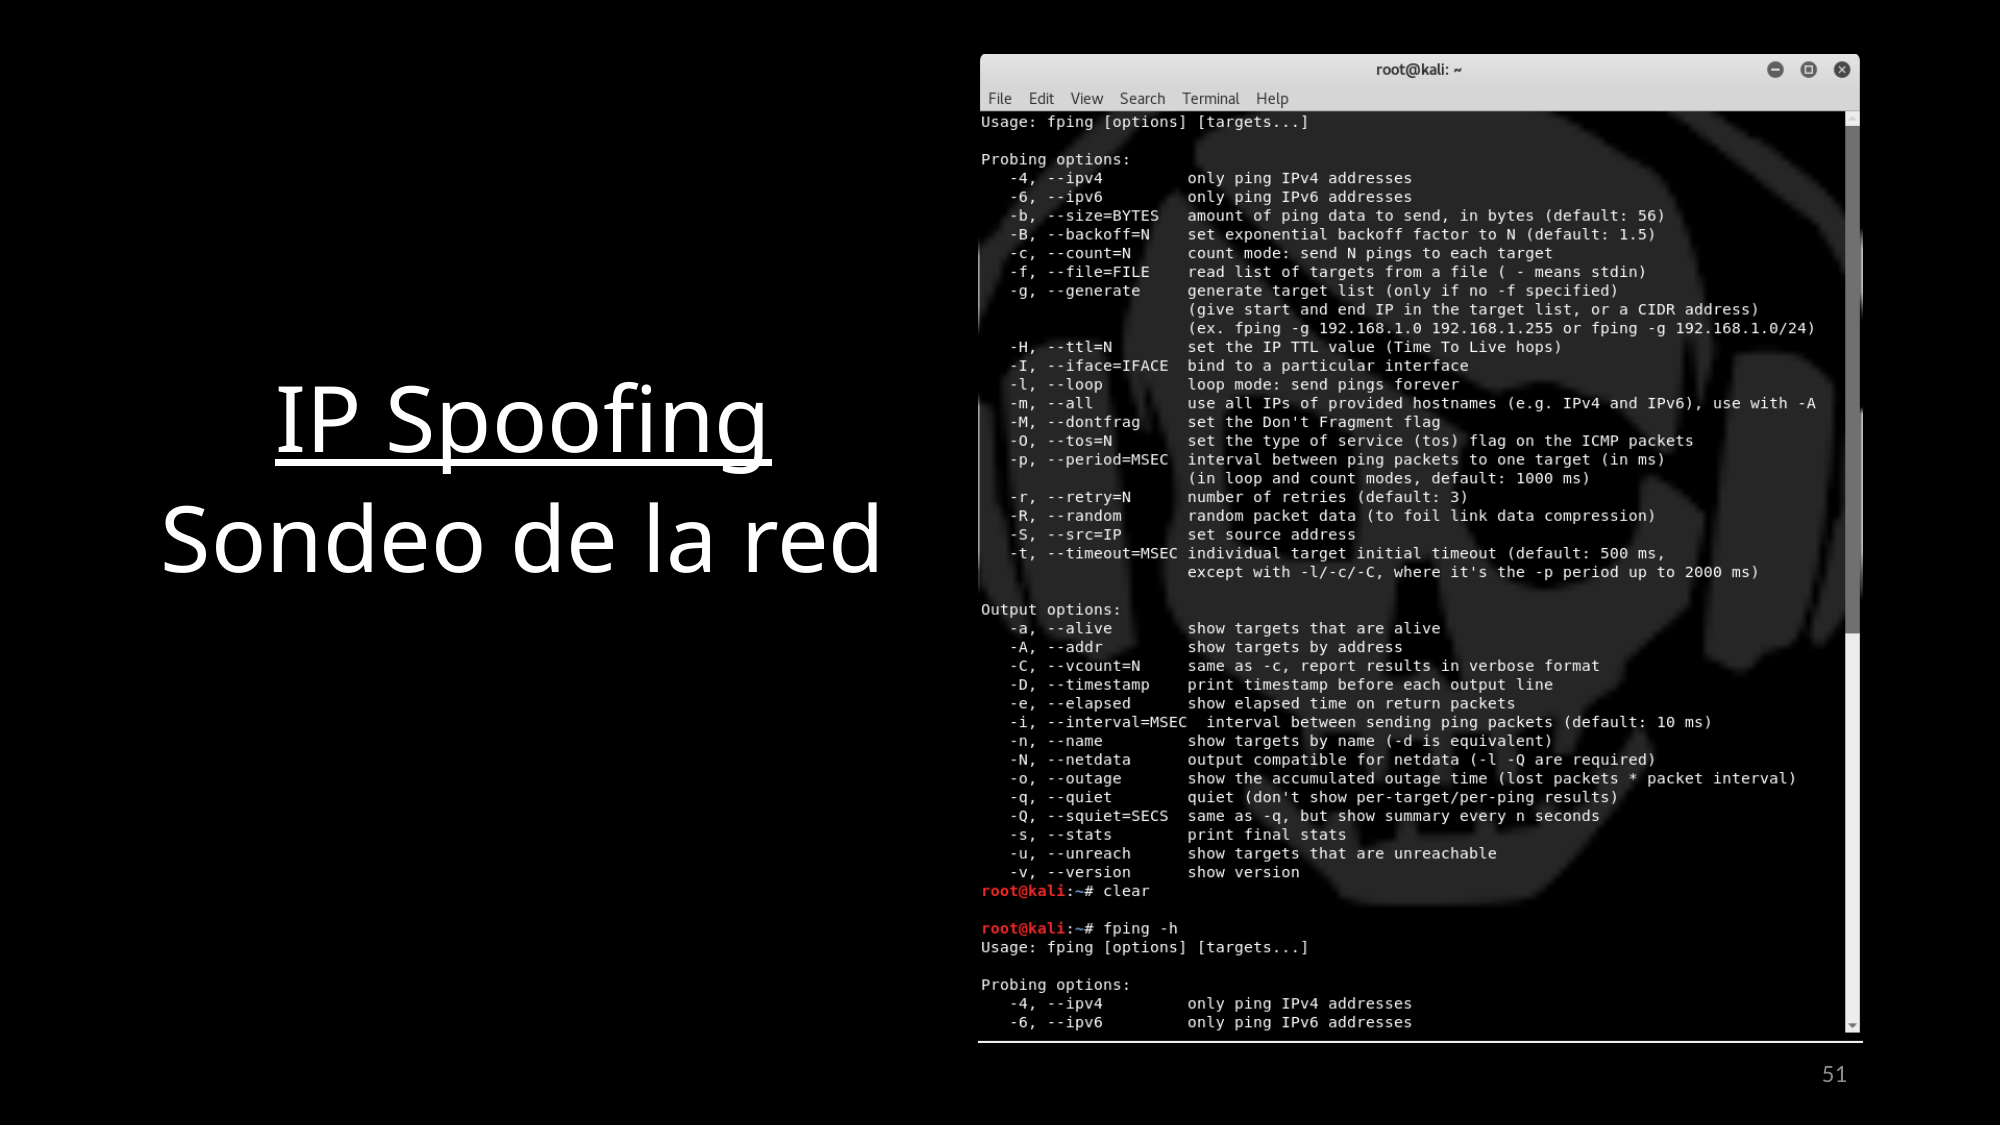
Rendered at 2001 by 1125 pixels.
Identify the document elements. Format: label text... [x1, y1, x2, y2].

picture [978, 54, 1863, 1043]
slide_number 51 [1412, 1043, 1863, 1103]
text_box IP Spoofing Sondeo de la red [0, 234, 978, 982]
